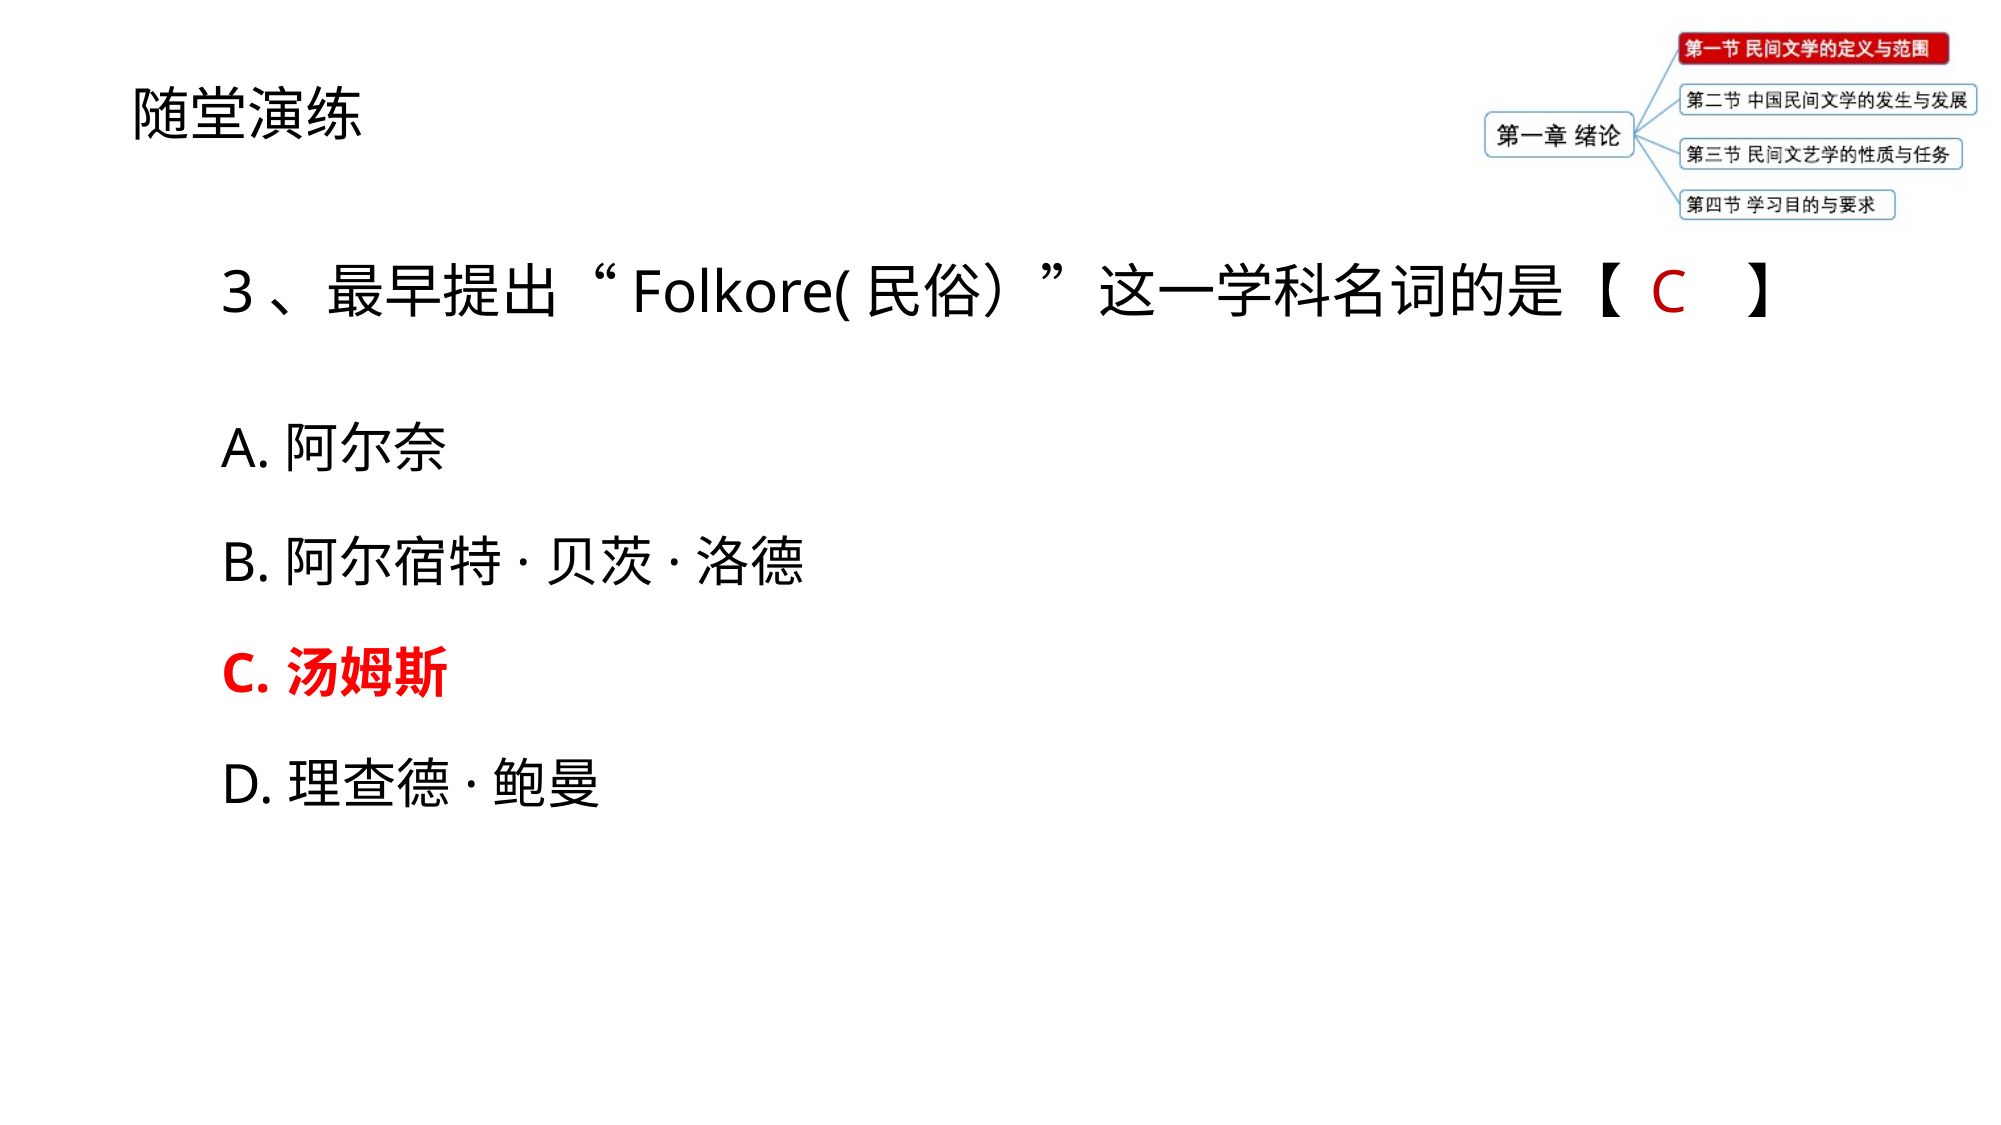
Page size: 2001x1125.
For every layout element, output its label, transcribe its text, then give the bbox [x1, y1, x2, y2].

text_box 随堂演练 [116, 69, 797, 155]
text_box 3、最早提出“Folkore(民俗）”这一学科名词的是【 C 】 A.阿尔奈 B.阿尔宿特·贝茨·洛德 C.汤姆斯 D.理查德·鲍曼 [206, 239, 1833, 880]
picture [1470, 0, 2000, 240]
